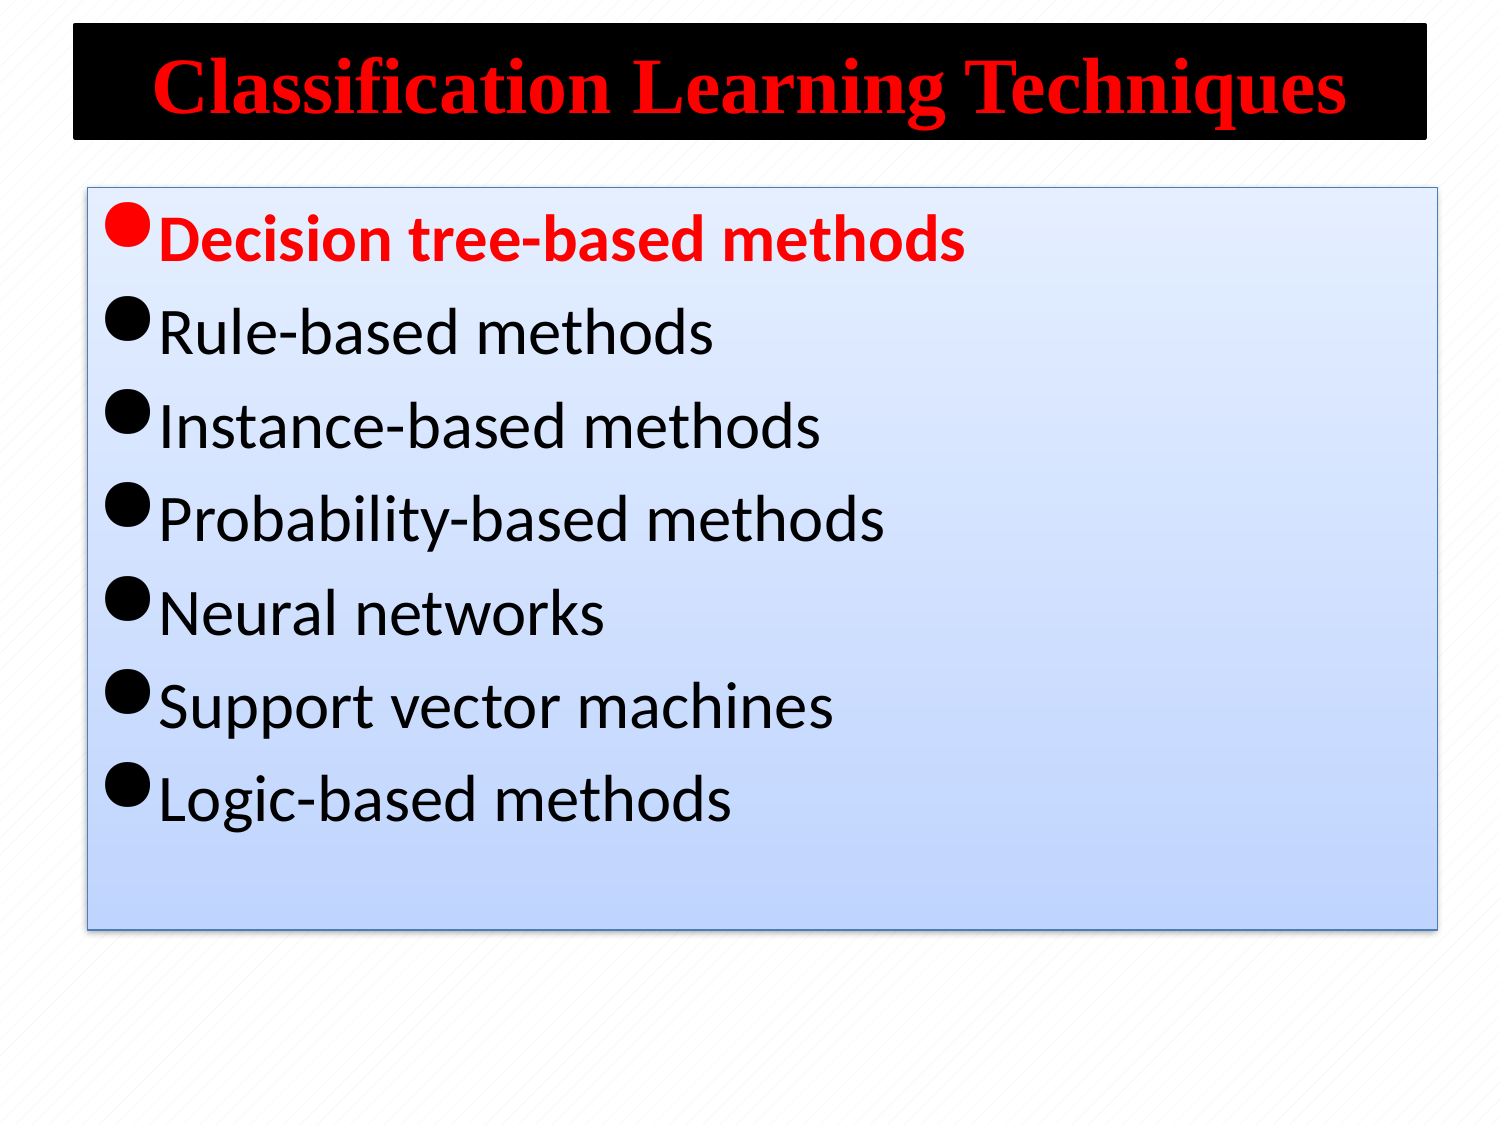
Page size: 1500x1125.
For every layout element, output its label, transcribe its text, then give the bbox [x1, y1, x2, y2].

title Classification Learning Techniques [73, 23, 1427, 140]
list Decision tree-based methods Rule-based methods Instance-based methods Probability-based methods Neural networks Support vector machines Logic-based methods [87, 187, 1438, 931]
